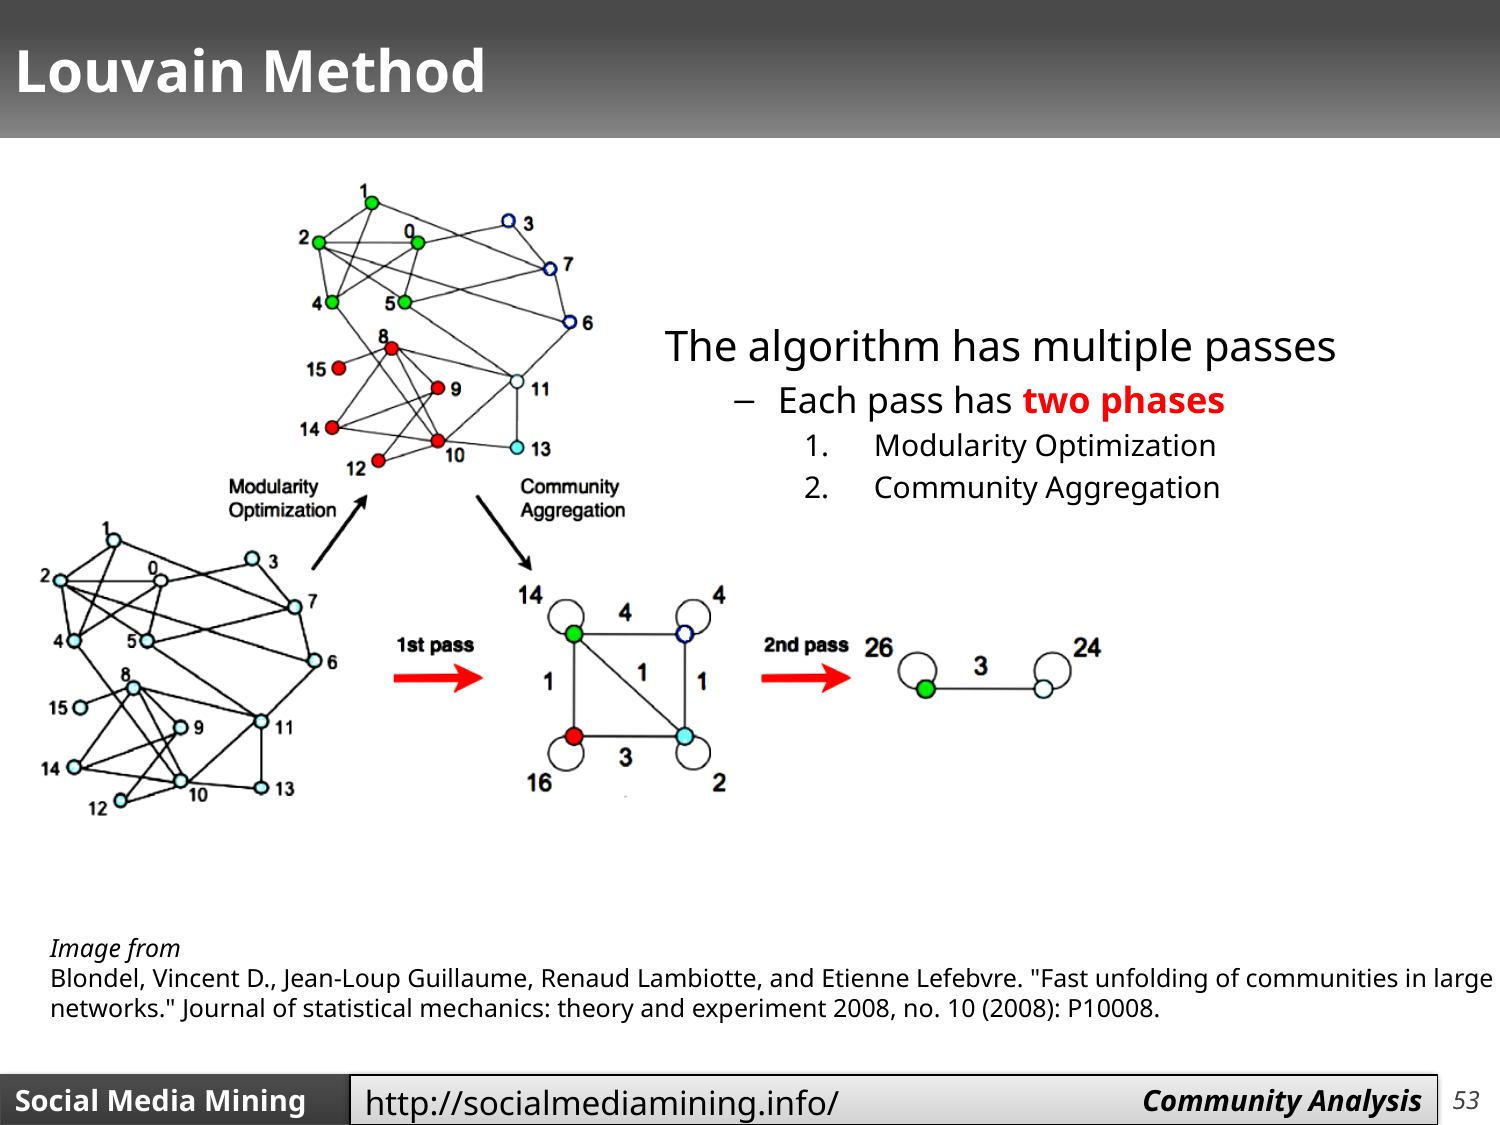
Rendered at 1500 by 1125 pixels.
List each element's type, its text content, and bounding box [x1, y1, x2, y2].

title Louvain Method [0, 0, 1500, 138]
text_box Image from Blondel, Vincent D., Jean-Loup Guillaume, Renaud Lambiotte, and Etienne Lefebvre. "Fast unfolding of communities in large networks." Journal of statistical mechanics: theory and experiment 2008, no. 10 (2008): P10008. [35, 924, 1500, 1030]
list The algorithm has multiple passes Each pass has two phases Modularity Optimization Community Aggregation [1108, 312, 1475, 514]
picture [37, 181, 1103, 816]
